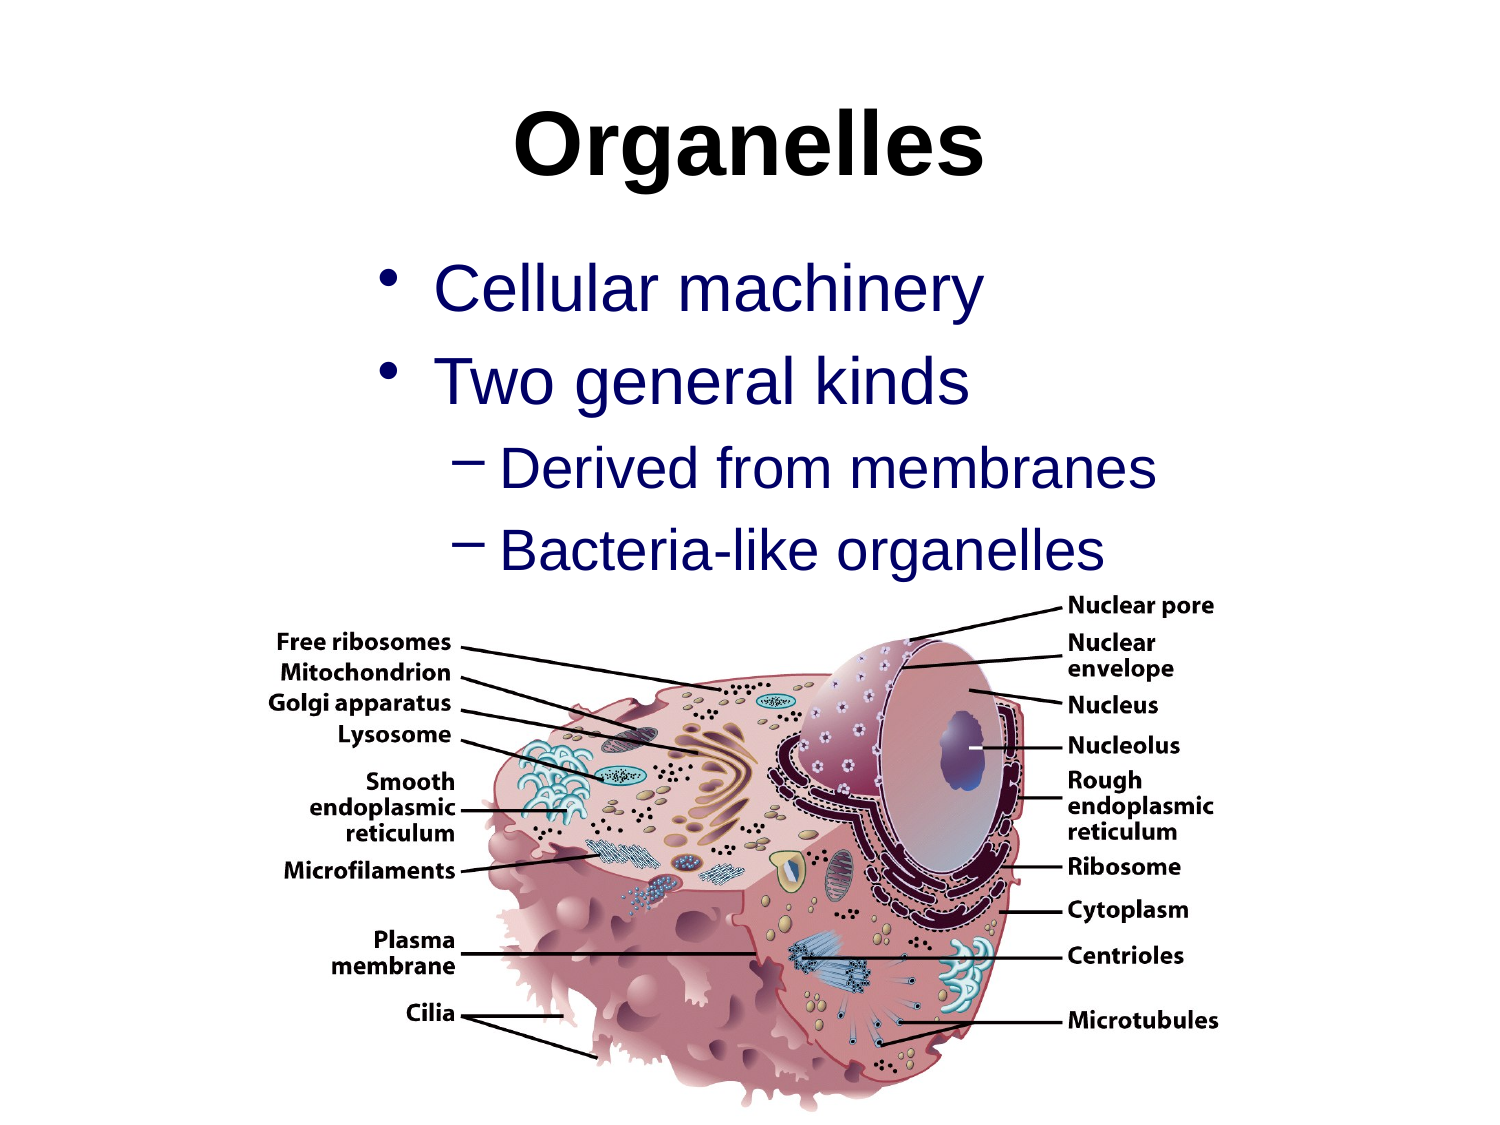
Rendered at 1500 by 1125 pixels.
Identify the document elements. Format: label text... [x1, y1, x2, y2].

list Cellular machinery Two general kinds Derived from membranes Bacteria-like organelles [362, 237, 1200, 587]
picture [262, 587, 1225, 1120]
title Organelles [75, 45, 1425, 233]
